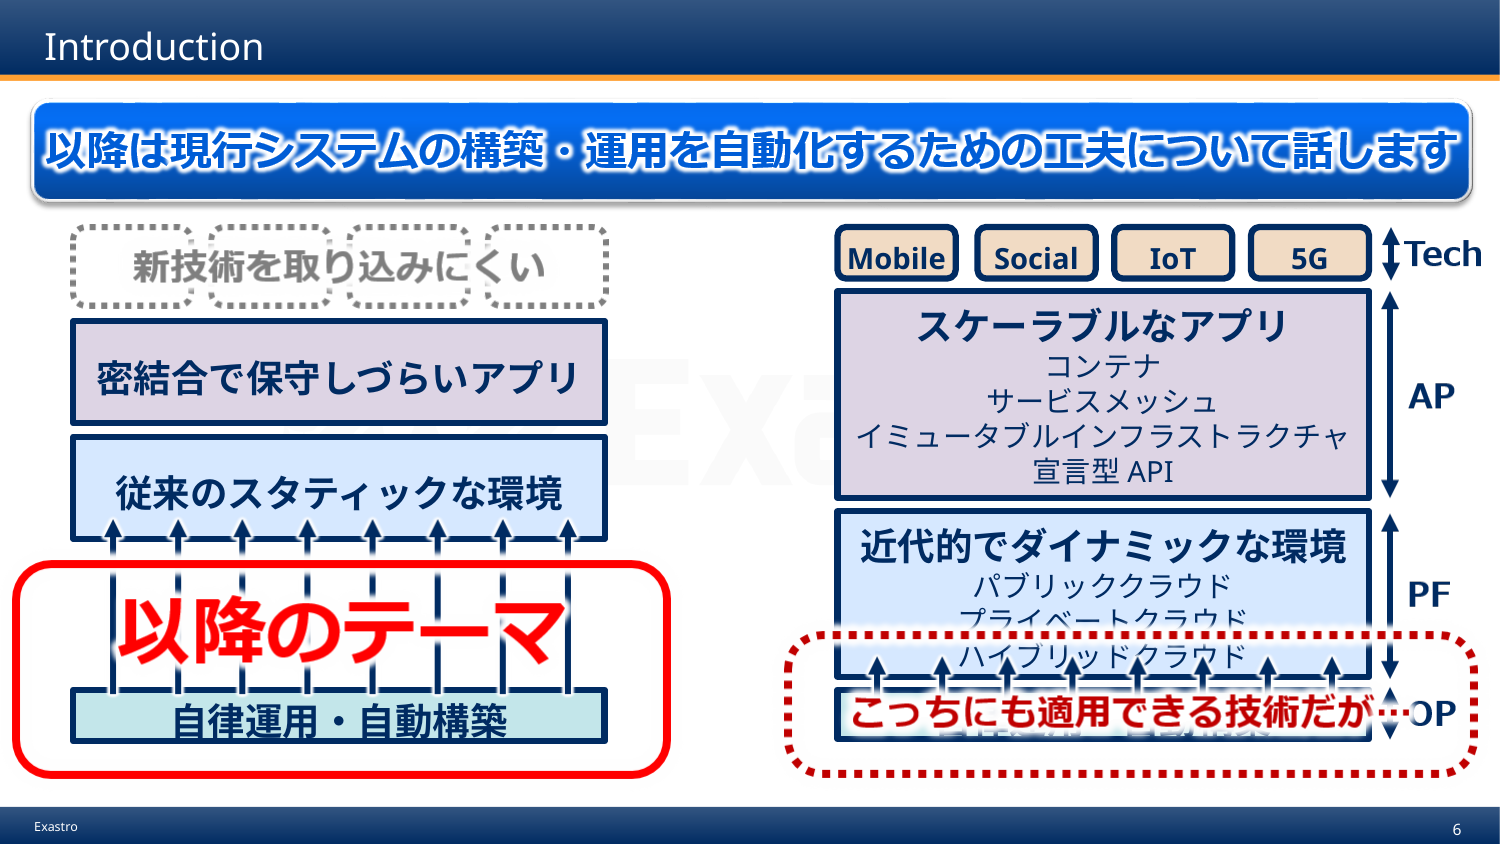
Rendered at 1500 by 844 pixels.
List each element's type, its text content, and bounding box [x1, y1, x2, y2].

text_box 5G [1250, 238, 1365, 279]
title Introduction [29, 14, 1471, 72]
text_box IoT [1114, 238, 1233, 279]
text_box 密結合で保守しづらいアプリ [73, 343, 605, 424]
text_box Mobile [837, 238, 956, 279]
text_box スケーラブルなアプリ コンテナ サービスメッシュ イミュータブルインフラストラクチャ 宣言型API [837, 291, 1365, 498]
picture [0, 0, 1500, 844]
text_box Social [977, 238, 1096, 279]
text_box 従来のスタティックな環境 [73, 436, 605, 539]
text_box 近代的でダイナミックな環境 パブリッククラウド プライベートクラウド ハイブリッドクラウド [837, 511, 1365, 614]
